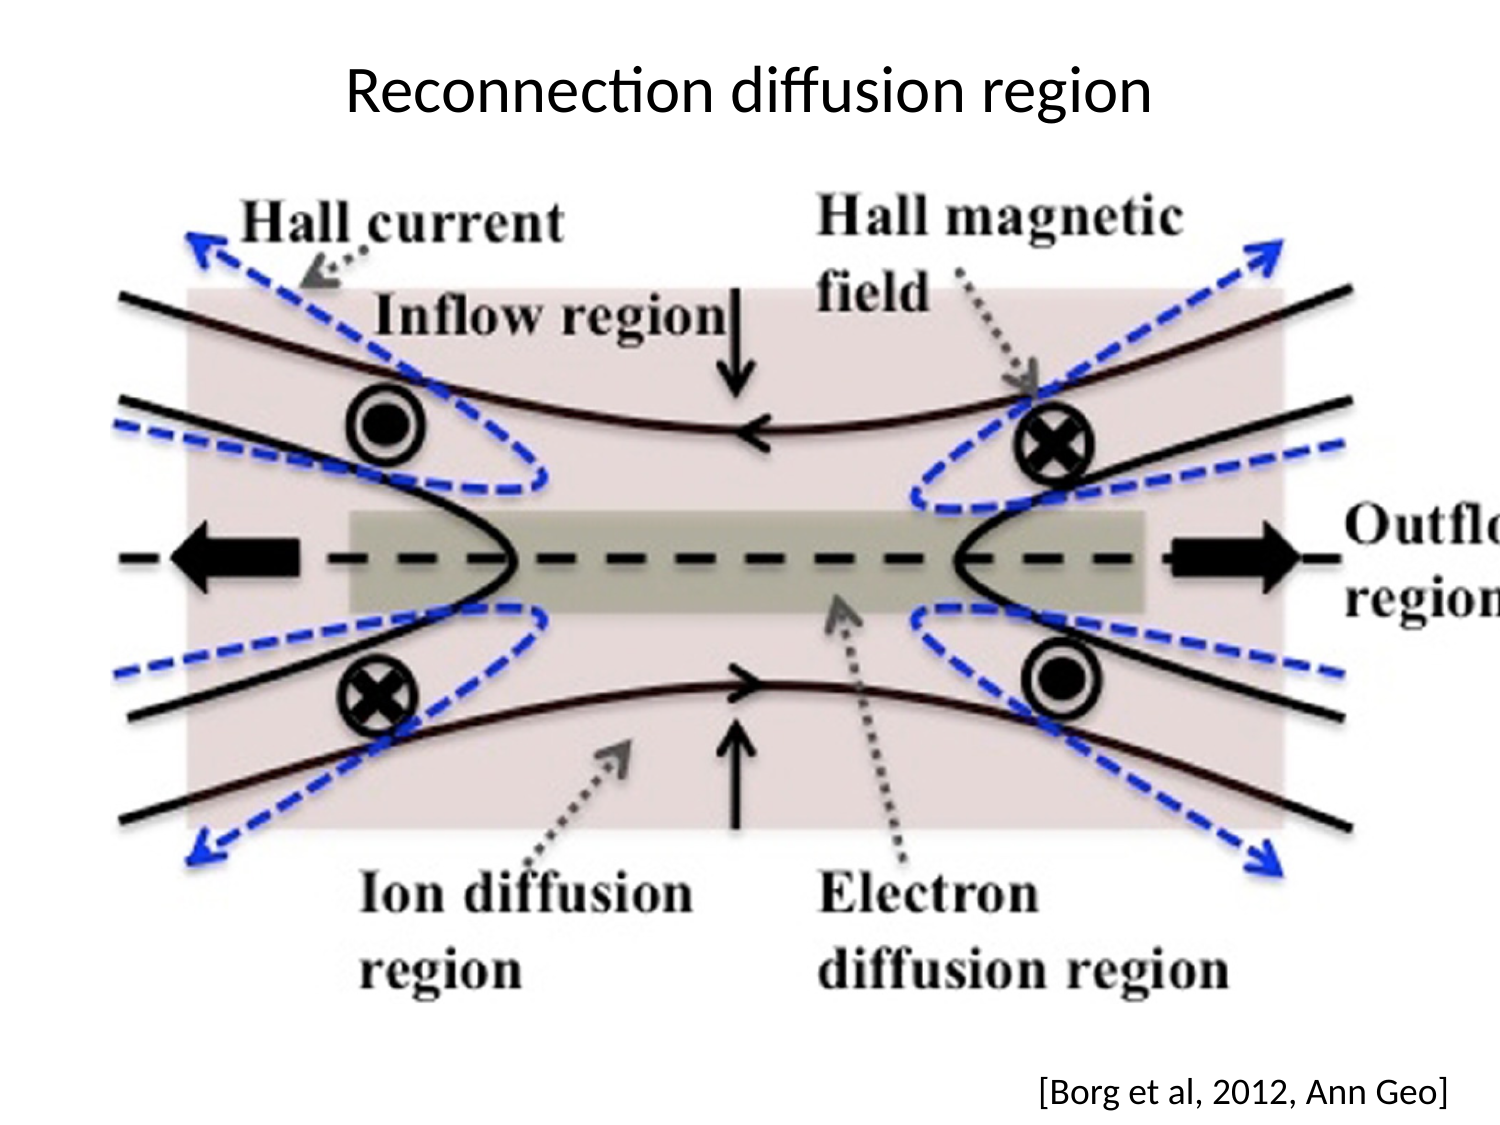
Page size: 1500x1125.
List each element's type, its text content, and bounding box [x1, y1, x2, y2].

picture [74, 179, 1500, 1032]
text_box [Borg et al, 2012, Ann Geo] [1023, 1060, 1465, 1120]
title Reconnection diffusion region [75, 26, 1425, 146]
